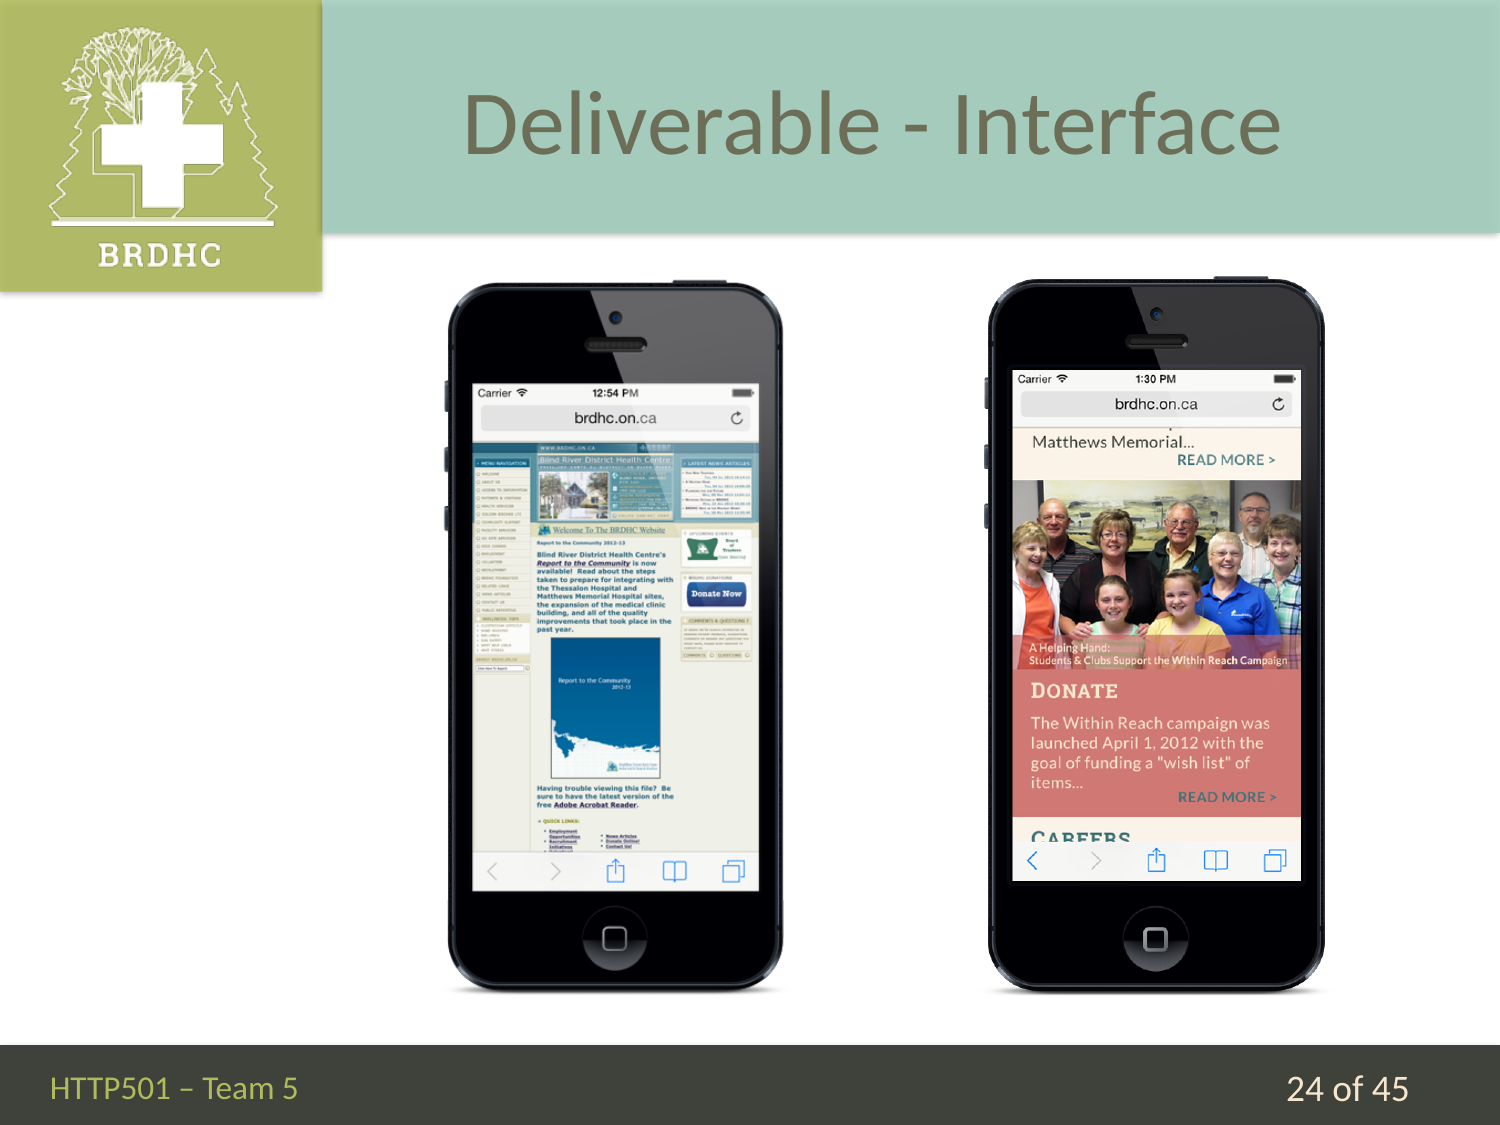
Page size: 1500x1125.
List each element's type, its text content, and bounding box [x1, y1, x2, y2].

title Deliverable - Interface [322, 24, 1425, 212]
picture [5, 1, 317, 284]
picture [936, 261, 1382, 1034]
slide_number HTTP501 – Team 5 [34, 1063, 364, 1109]
picture [397, 243, 840, 1046]
